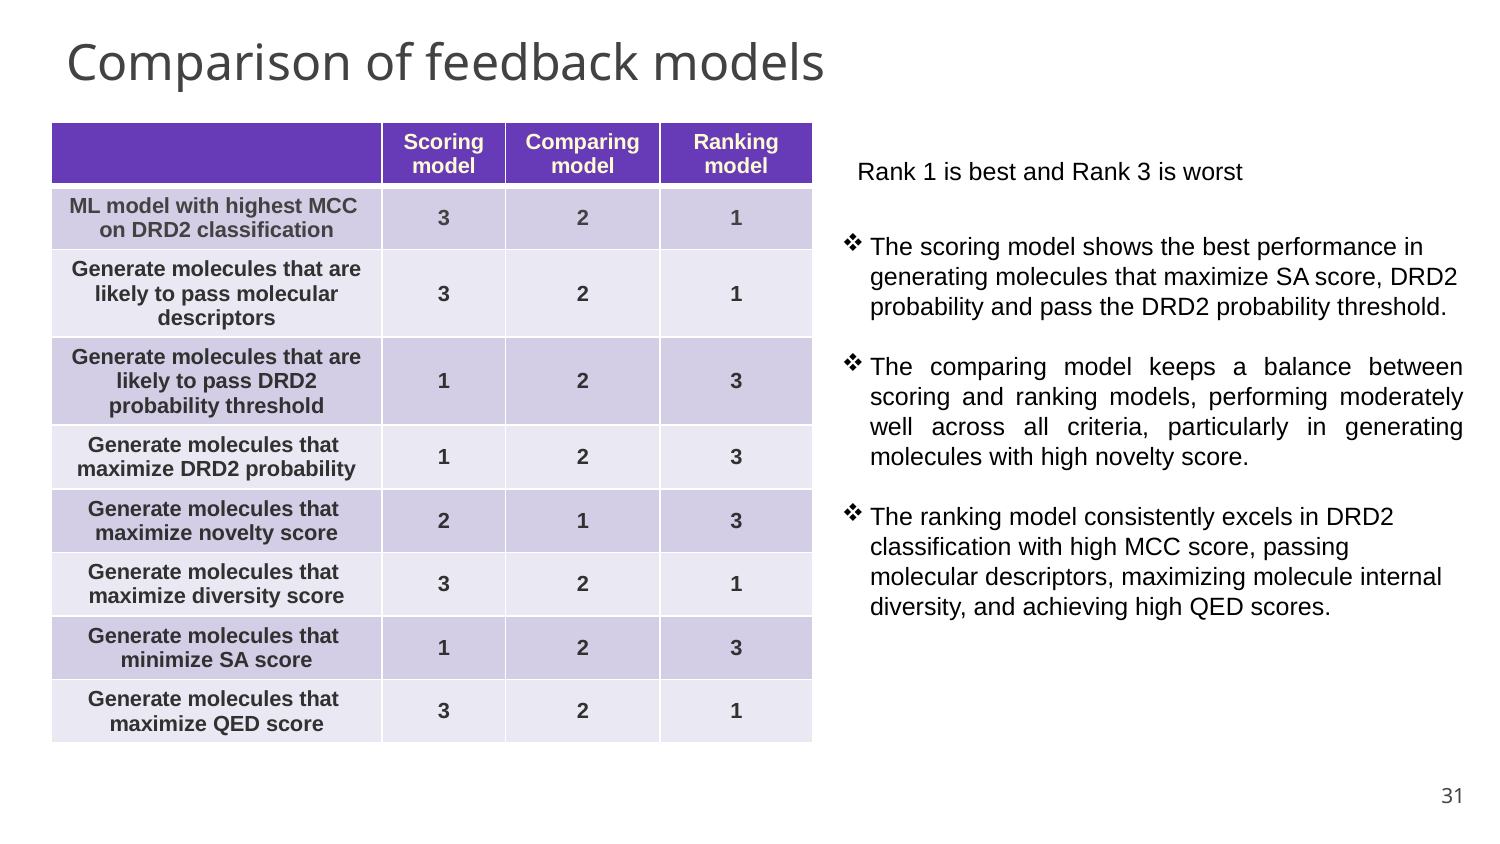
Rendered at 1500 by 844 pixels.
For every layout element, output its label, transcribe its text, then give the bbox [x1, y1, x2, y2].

table_cell 3 [383, 250, 505, 336]
table_cell 2 [506, 553, 659, 615]
table_cell 3 [661, 426, 812, 488]
table_cell 3 [661, 490, 812, 552]
table_cell 1 [661, 553, 812, 615]
table_cell Generate molecules that maximize QED score [52, 680, 381, 742]
table_cell 1 [383, 338, 505, 424]
table_cell 1 [661, 250, 812, 336]
slide_number 31 [1389, 764, 1480, 830]
table_cell 1 [506, 490, 659, 552]
table_cell 2 [506, 189, 659, 249]
table_cell ML model with highest MCC on DRD2 classification [52, 189, 381, 249]
table_cell 2 [506, 338, 659, 424]
table_cell 3 [661, 617, 812, 679]
table_cell 1 [661, 680, 812, 742]
table_cell Generate molecules that maximize novelty score [52, 490, 381, 552]
table_cell Generate molecules that maximize diversity score [52, 553, 381, 615]
table_cell Generate molecules that minimize SA score [52, 617, 381, 679]
table_header [52, 123, 381, 183]
table_cell 2 [506, 680, 659, 742]
table_cell 2 [383, 490, 505, 552]
table_cell Generate molecules that are likely to pass molecular descriptors [52, 250, 381, 336]
text_box Rank 1 is best and Rank 3 is worst [842, 148, 1327, 194]
table_cell 2 [506, 617, 659, 679]
table_header Comparing model [506, 123, 659, 183]
table_cell 2 [506, 426, 659, 488]
table_cell 1 [383, 426, 505, 488]
table_cell Generate molecules that are likely to pass DRD2 probability threshold [52, 338, 381, 424]
table_cell Generate molecules that maximize DRD2 probability [52, 426, 381, 488]
table_cell 1 [661, 189, 812, 249]
title Comparison of feedback models [51, 13, 1449, 105]
table_cell 3 [383, 553, 505, 615]
table_cell 2 [506, 250, 659, 336]
table_header Scoring model [383, 123, 505, 183]
table_cell 1 [383, 617, 505, 679]
table_cell 3 [383, 680, 505, 742]
table_cell 3 [661, 338, 812, 424]
table_cell 3 [383, 189, 505, 249]
text_box The scoring model shows the best performance in generating molecules that maximize SA score, DRD2 probability and pass the DRD2 probability threshold. The comparing model keeps a balance between scoring and ranking models, performing moderately well across all criteria, particularly in generating molecules with high novelty score. The ranking model consistently excels in DRD2 classification with high MCC score, passing molecular descriptors, maximizing molecule internal diversity, and achieving high QED scores. [827, 223, 1480, 628]
table_header Ranking model [661, 123, 812, 183]
